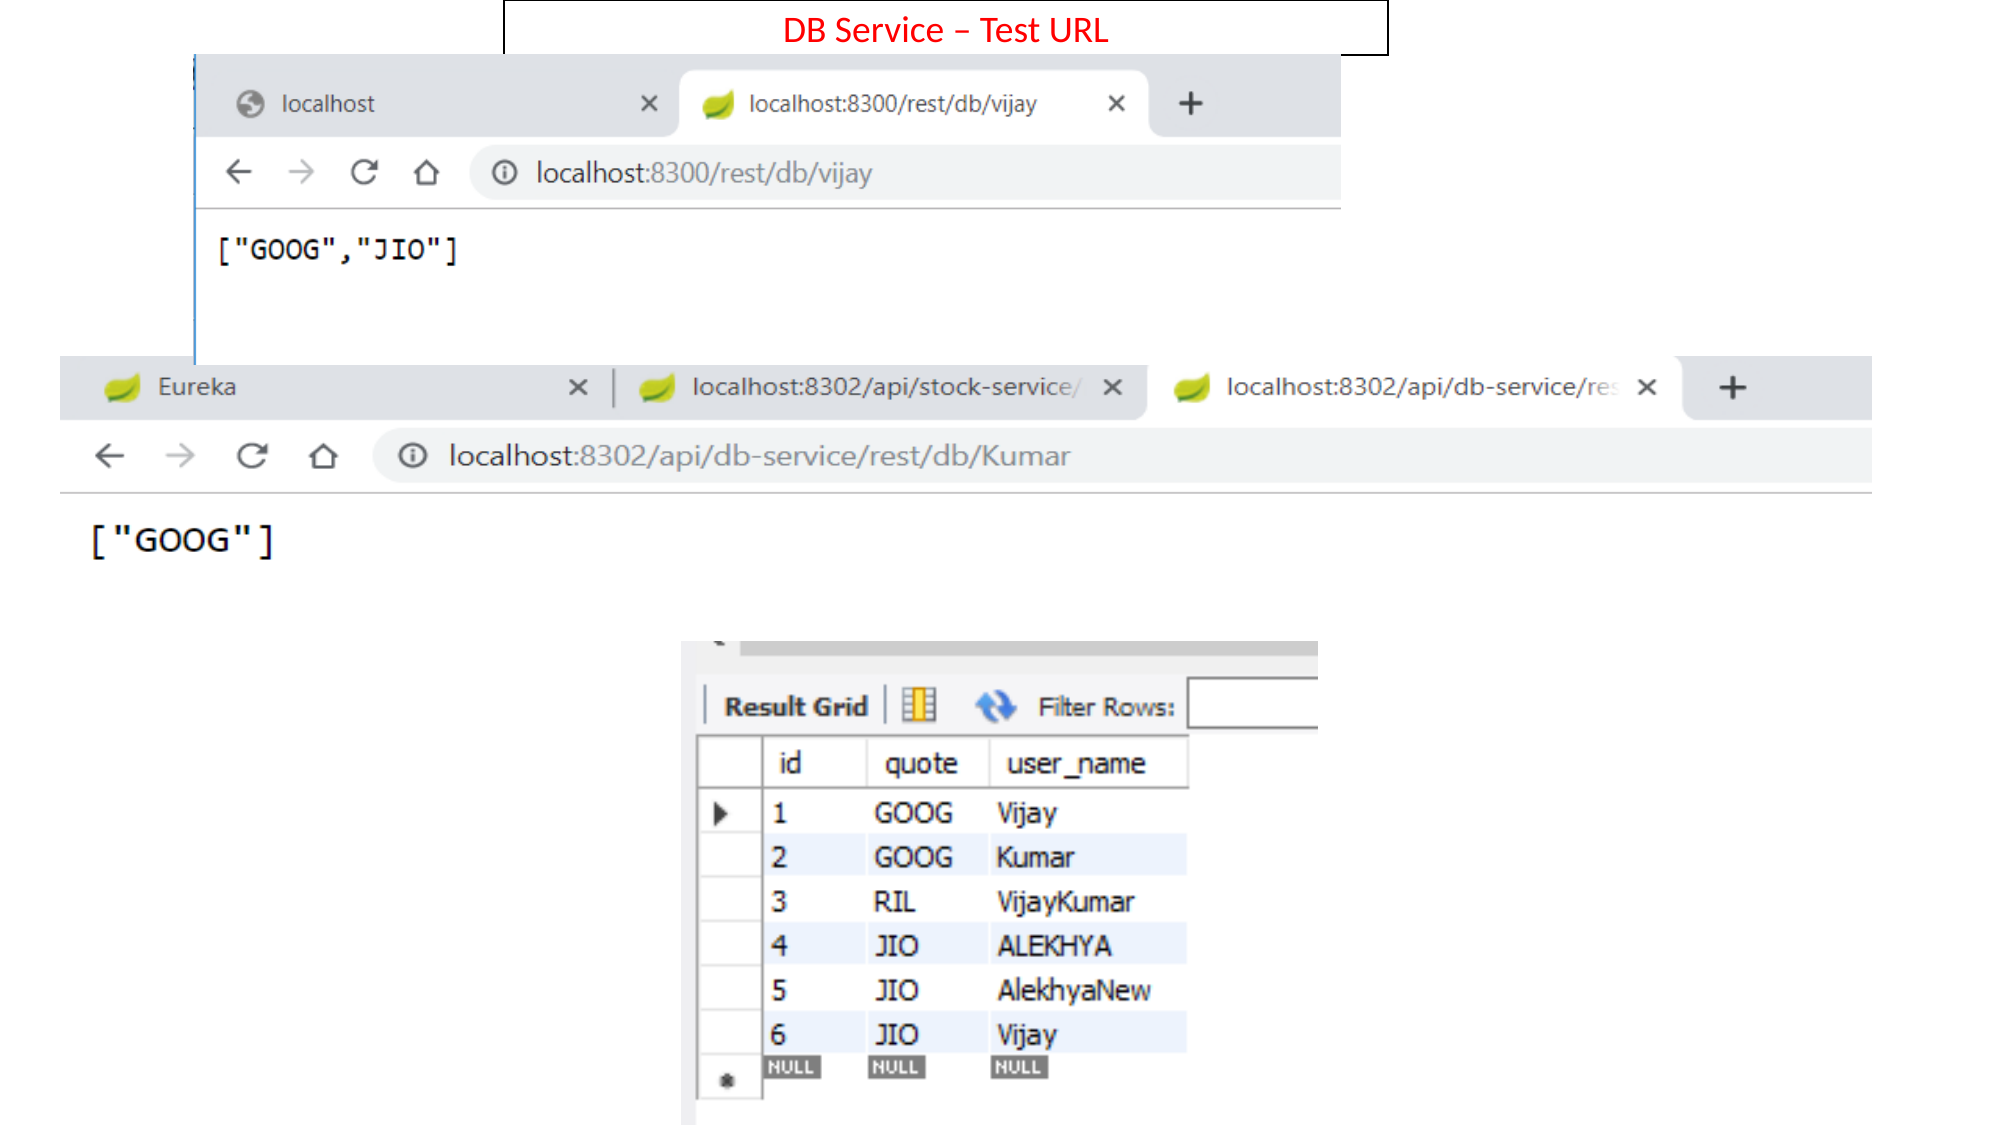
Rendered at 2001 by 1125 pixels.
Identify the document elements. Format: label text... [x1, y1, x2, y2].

text_box DB Service – Test URL [503, 0, 1389, 56]
picture [59, 54, 1872, 610]
picture [681, 641, 1319, 1125]
